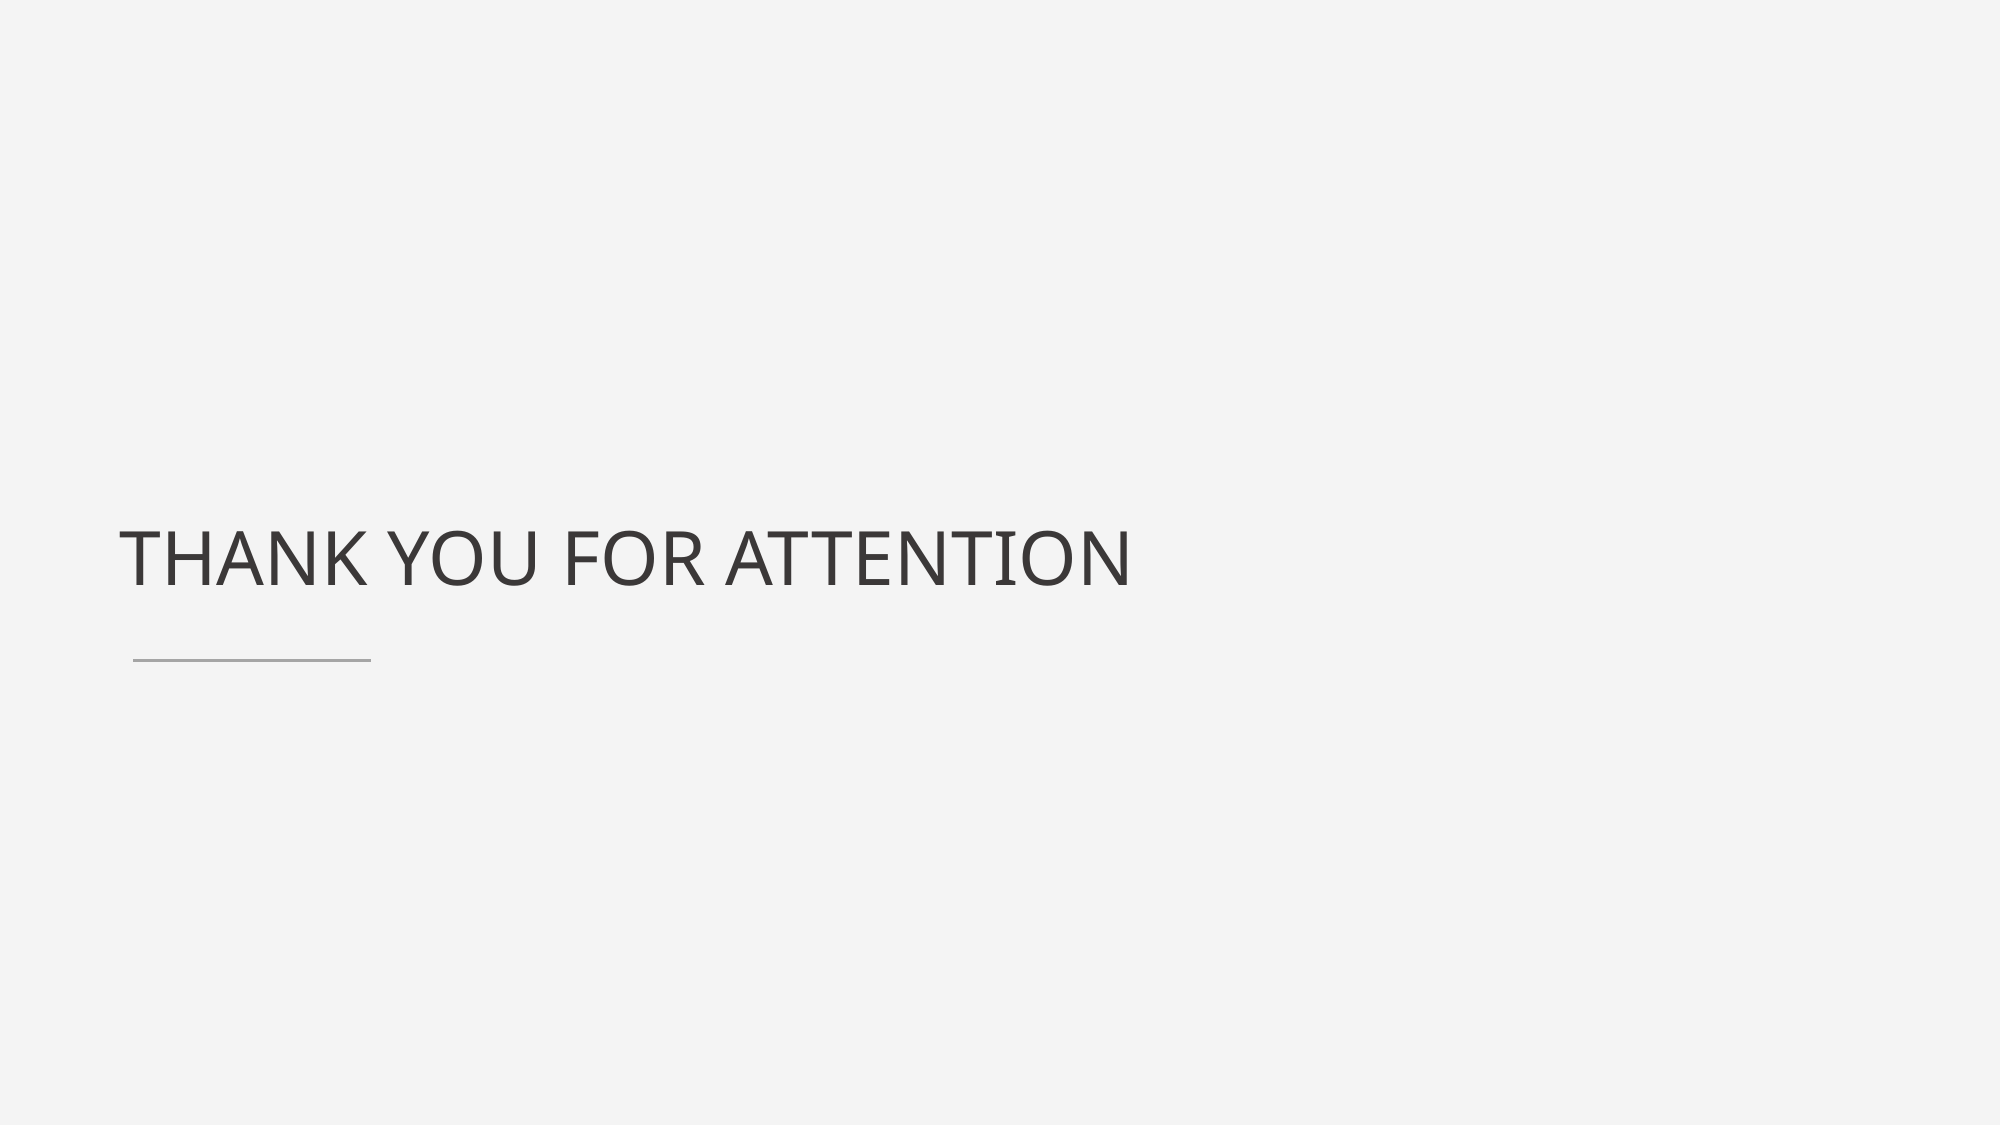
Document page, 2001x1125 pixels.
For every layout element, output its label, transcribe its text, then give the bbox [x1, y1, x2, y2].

title Thank you for attention [111, 306, 1843, 610]
text_box [0, 0, 2000, 1125]
